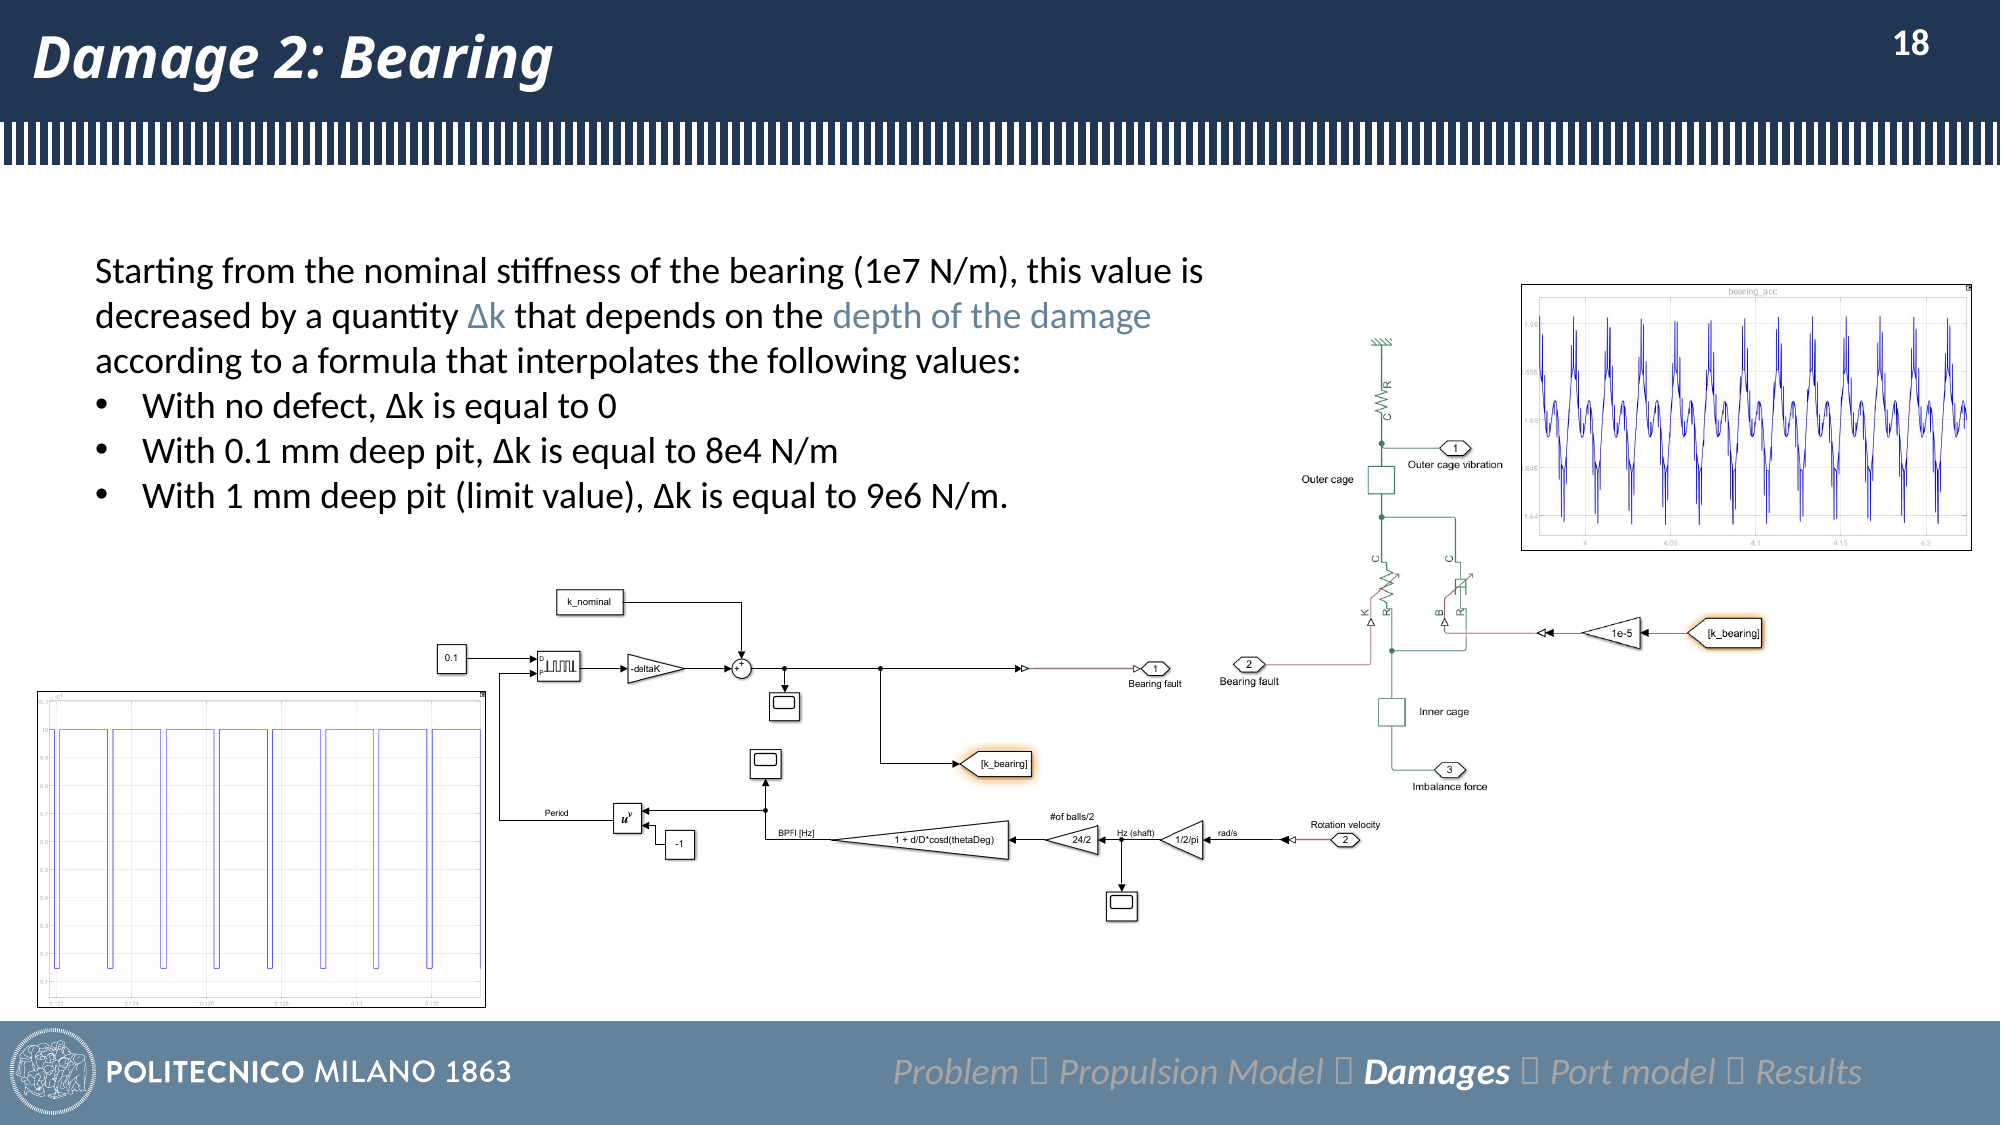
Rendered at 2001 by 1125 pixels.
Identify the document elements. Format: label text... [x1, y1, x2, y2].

title Damage 2: Bearing [17, 14, 1161, 104]
text_box 18 [1877, 10, 1954, 71]
text_box Problem  Propulsion Model  Damages  Port model  Results [877, 1039, 1952, 1100]
picture [37, 284, 1972, 1008]
text_box Starting from the nominal stiffness of the bearing (1e7 N/m), this value is decreased by a quantity Δk that depends on the depth of the damage according to a formula that interpolates the following values: With no defect, Δk is equal to 0 With 0.1 mm deep pit, Δk is equal to 8e4 N/m With 1 mm deep pit (limit value), Δk is equal to 9e6 N/m. [80, 238, 1318, 524]
